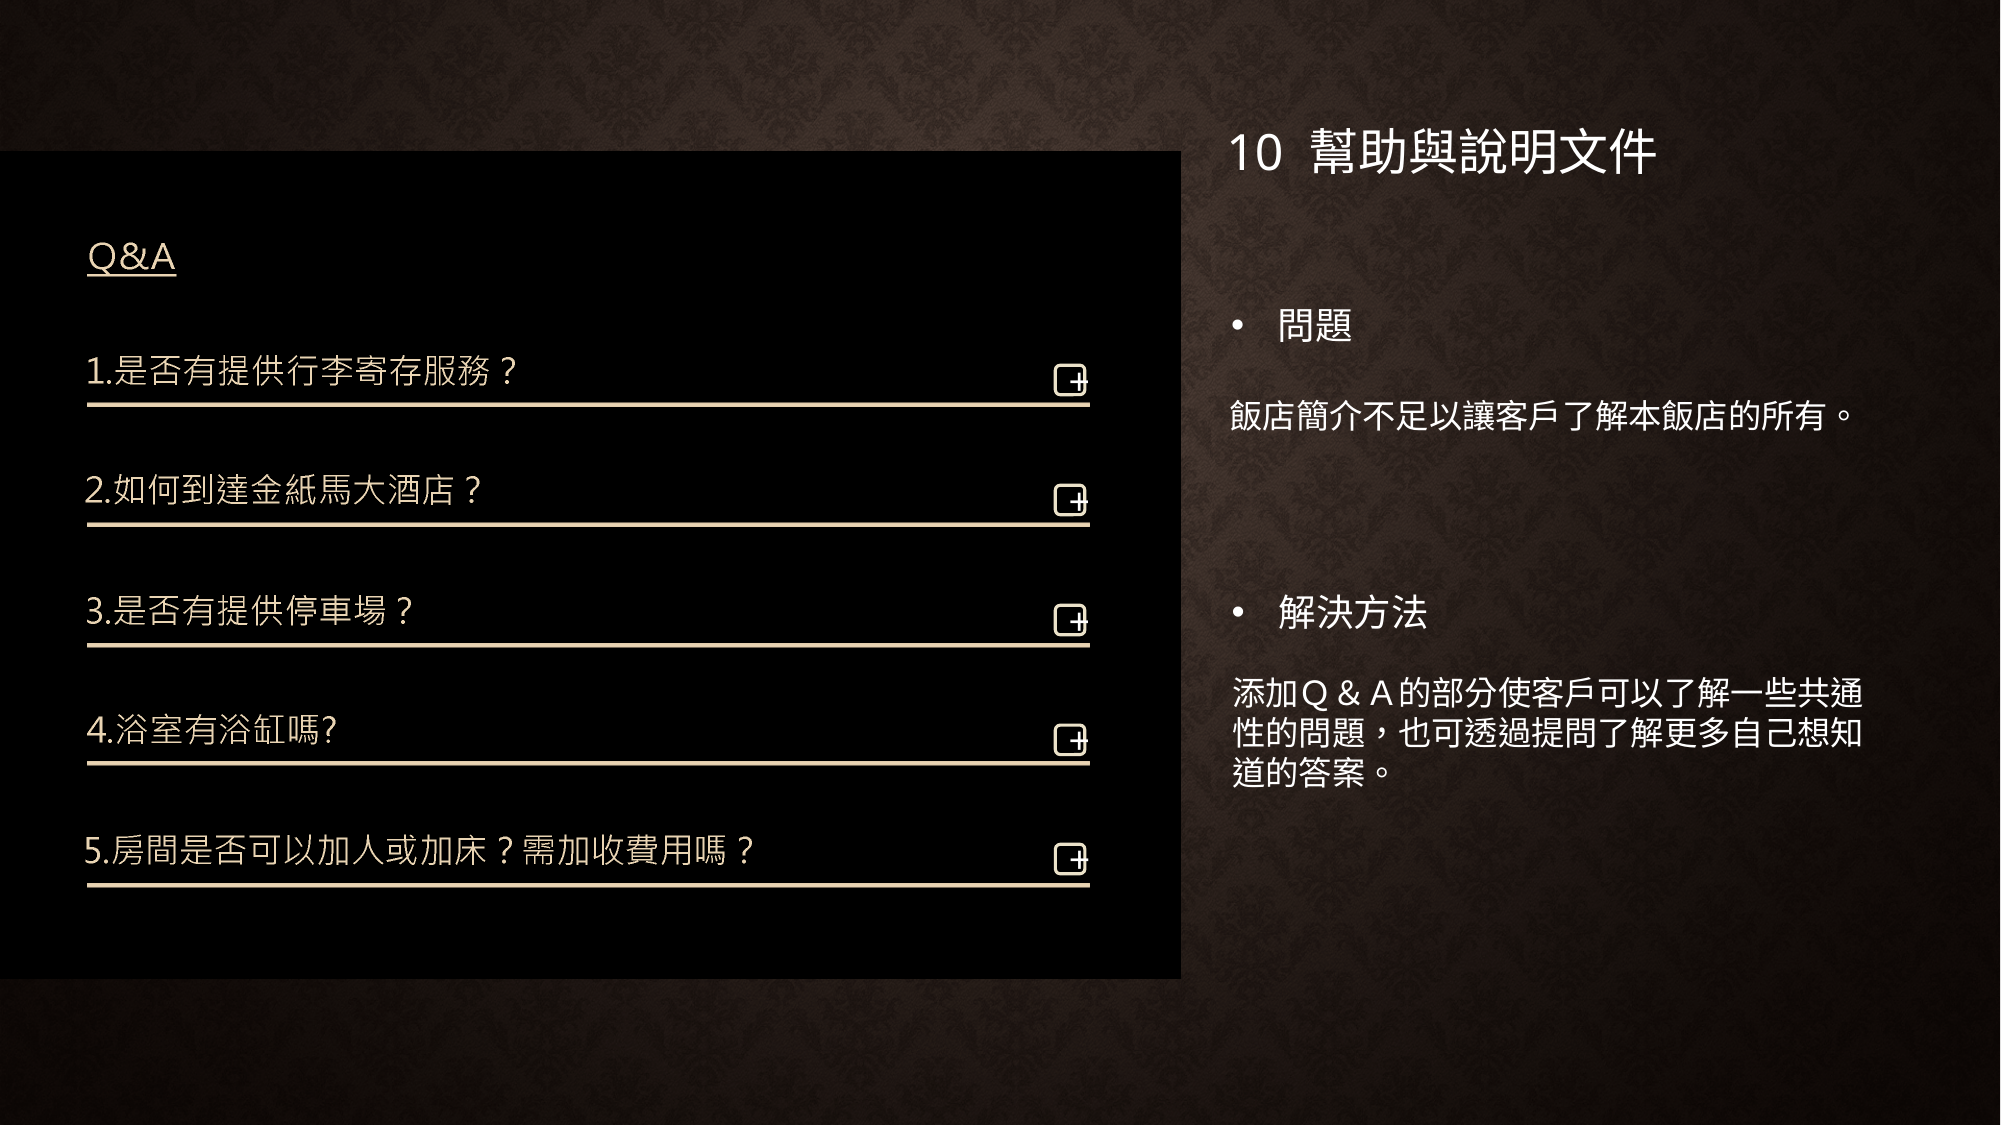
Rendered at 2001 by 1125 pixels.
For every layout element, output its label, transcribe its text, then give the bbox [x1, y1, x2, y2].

picture [0, 150, 1182, 979]
text_box 10 幫助與說明文件 [1211, 113, 1674, 189]
text_box 問題 [1216, 295, 1377, 355]
text_box 解決方法 [1216, 581, 1444, 642]
text_box 添加Ｑ＆Ａ的部分使客戶可以了解一些共通性的問題，也可透過提問了解更多自己想知道的答案。 [1217, 664, 1884, 800]
text_box 飯店簡介不足以讓客戶了解本飯店的所有。 [1215, 387, 1884, 443]
